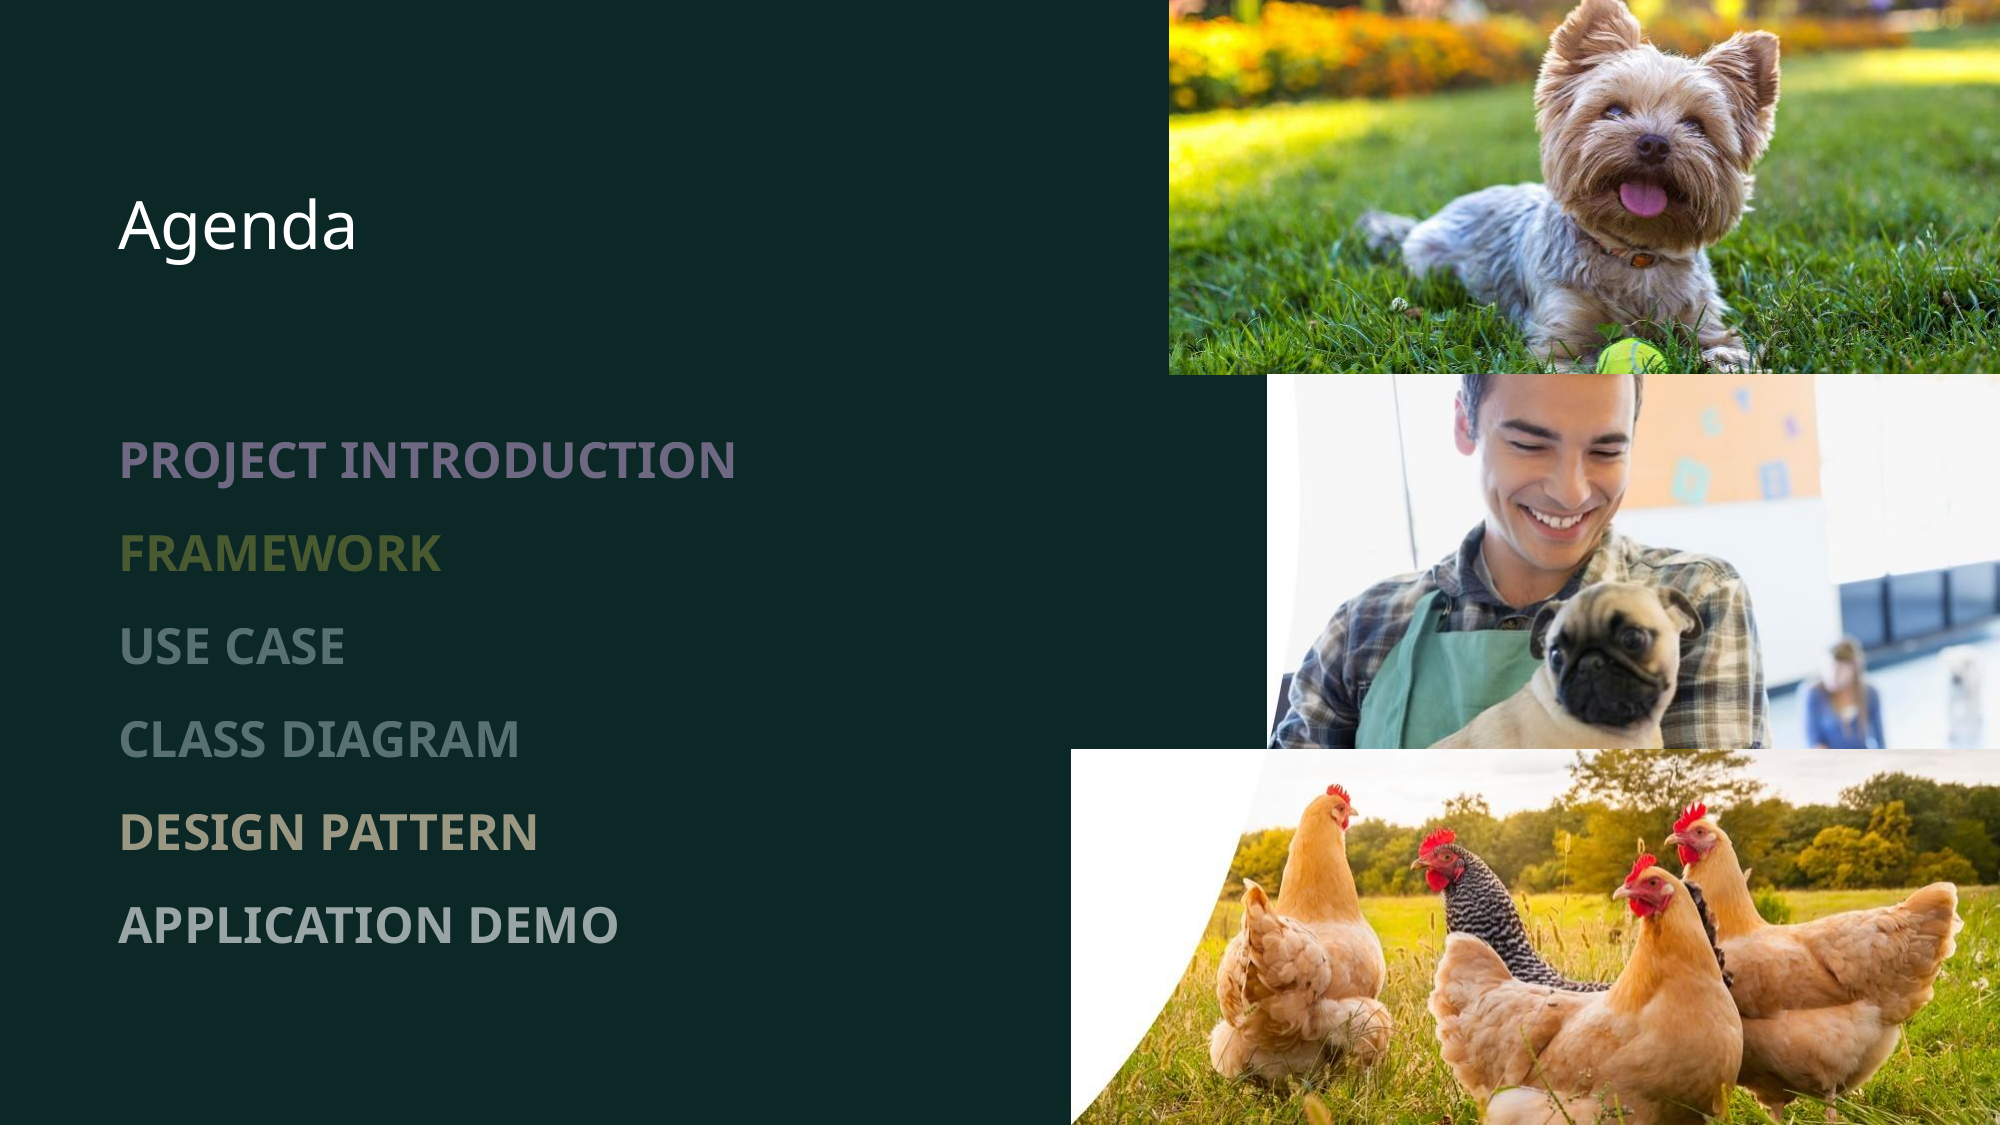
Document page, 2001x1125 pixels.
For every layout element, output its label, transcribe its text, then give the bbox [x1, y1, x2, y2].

picture [1070, 0, 2000, 1125]
title Agenda [117, 101, 1168, 345]
list PROJECT INTRODUCTION FRAMEWORK USE CASE CLASS DIAGRAM DESIGN PATTERN APPLICATION DEMO [117, 416, 936, 1001]
